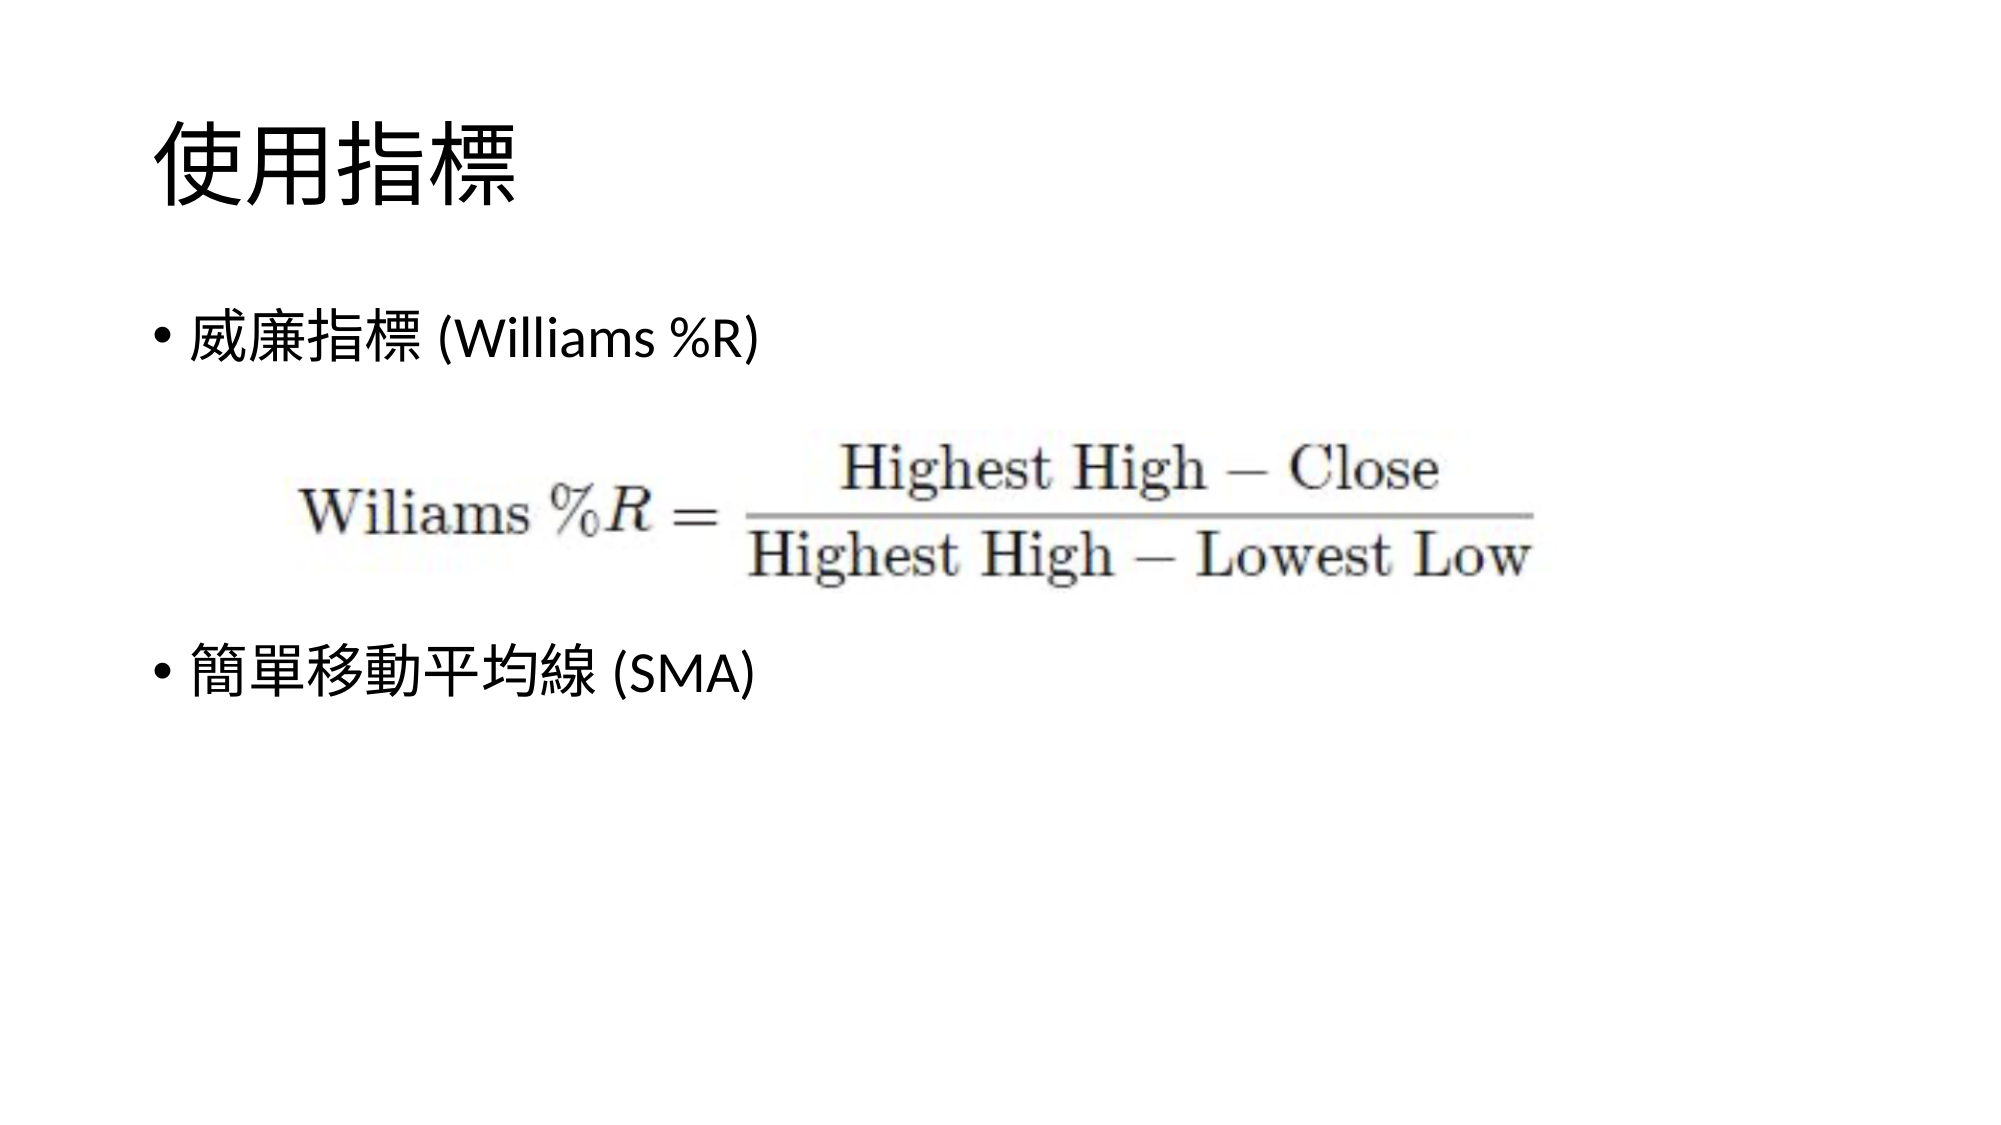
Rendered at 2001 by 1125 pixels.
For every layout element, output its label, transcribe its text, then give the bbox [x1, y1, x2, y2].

list 威廉指標(Williams %R) 簡單移動平均線(SMA) [137, 299, 1863, 1014]
title 使用指標 [137, 59, 1863, 278]
picture [283, 418, 1557, 608]
